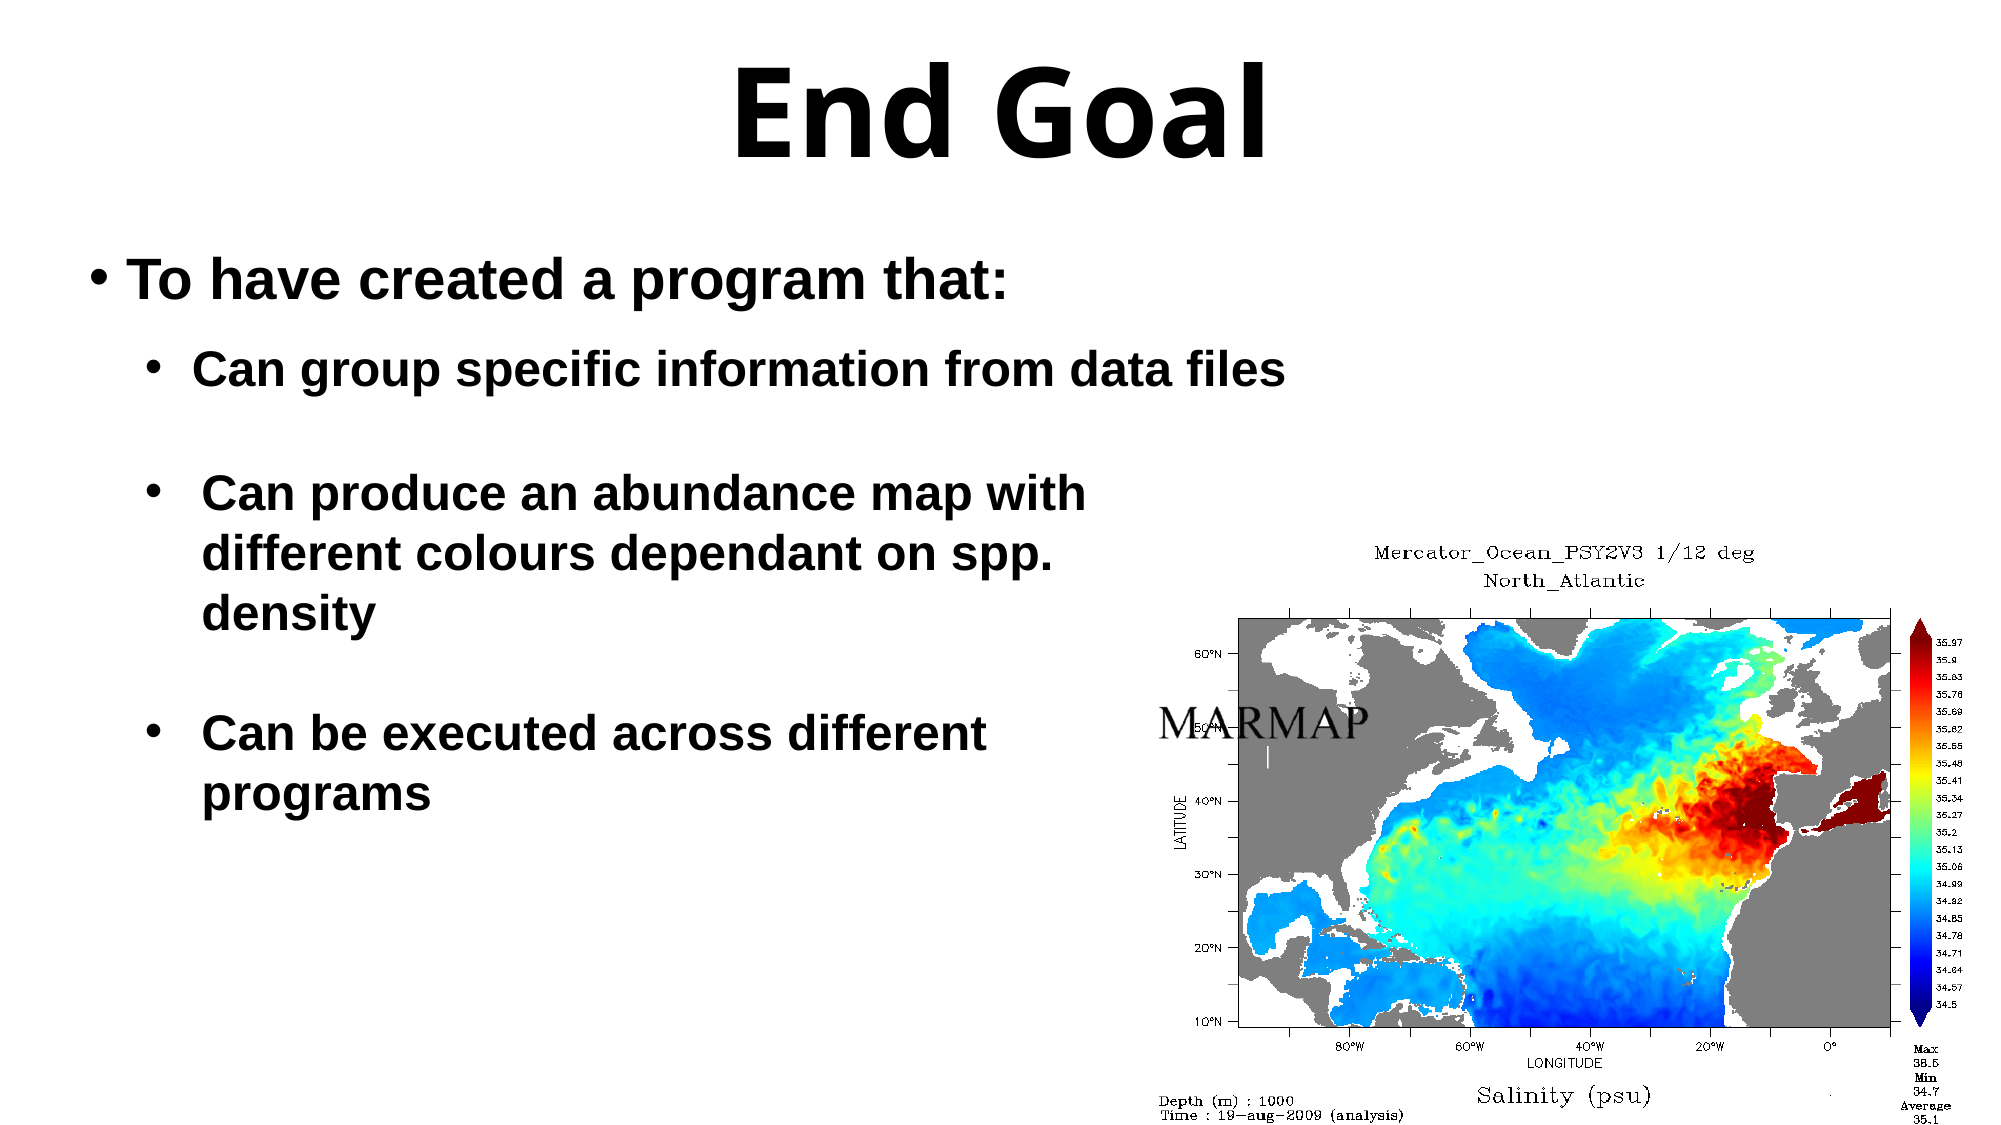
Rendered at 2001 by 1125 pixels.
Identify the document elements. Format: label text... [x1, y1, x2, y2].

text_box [55, 328, 1970, 1125]
text_box To have created a program that: [74, 198, 1950, 326]
text_box End Goal [137, 35, 1863, 198]
